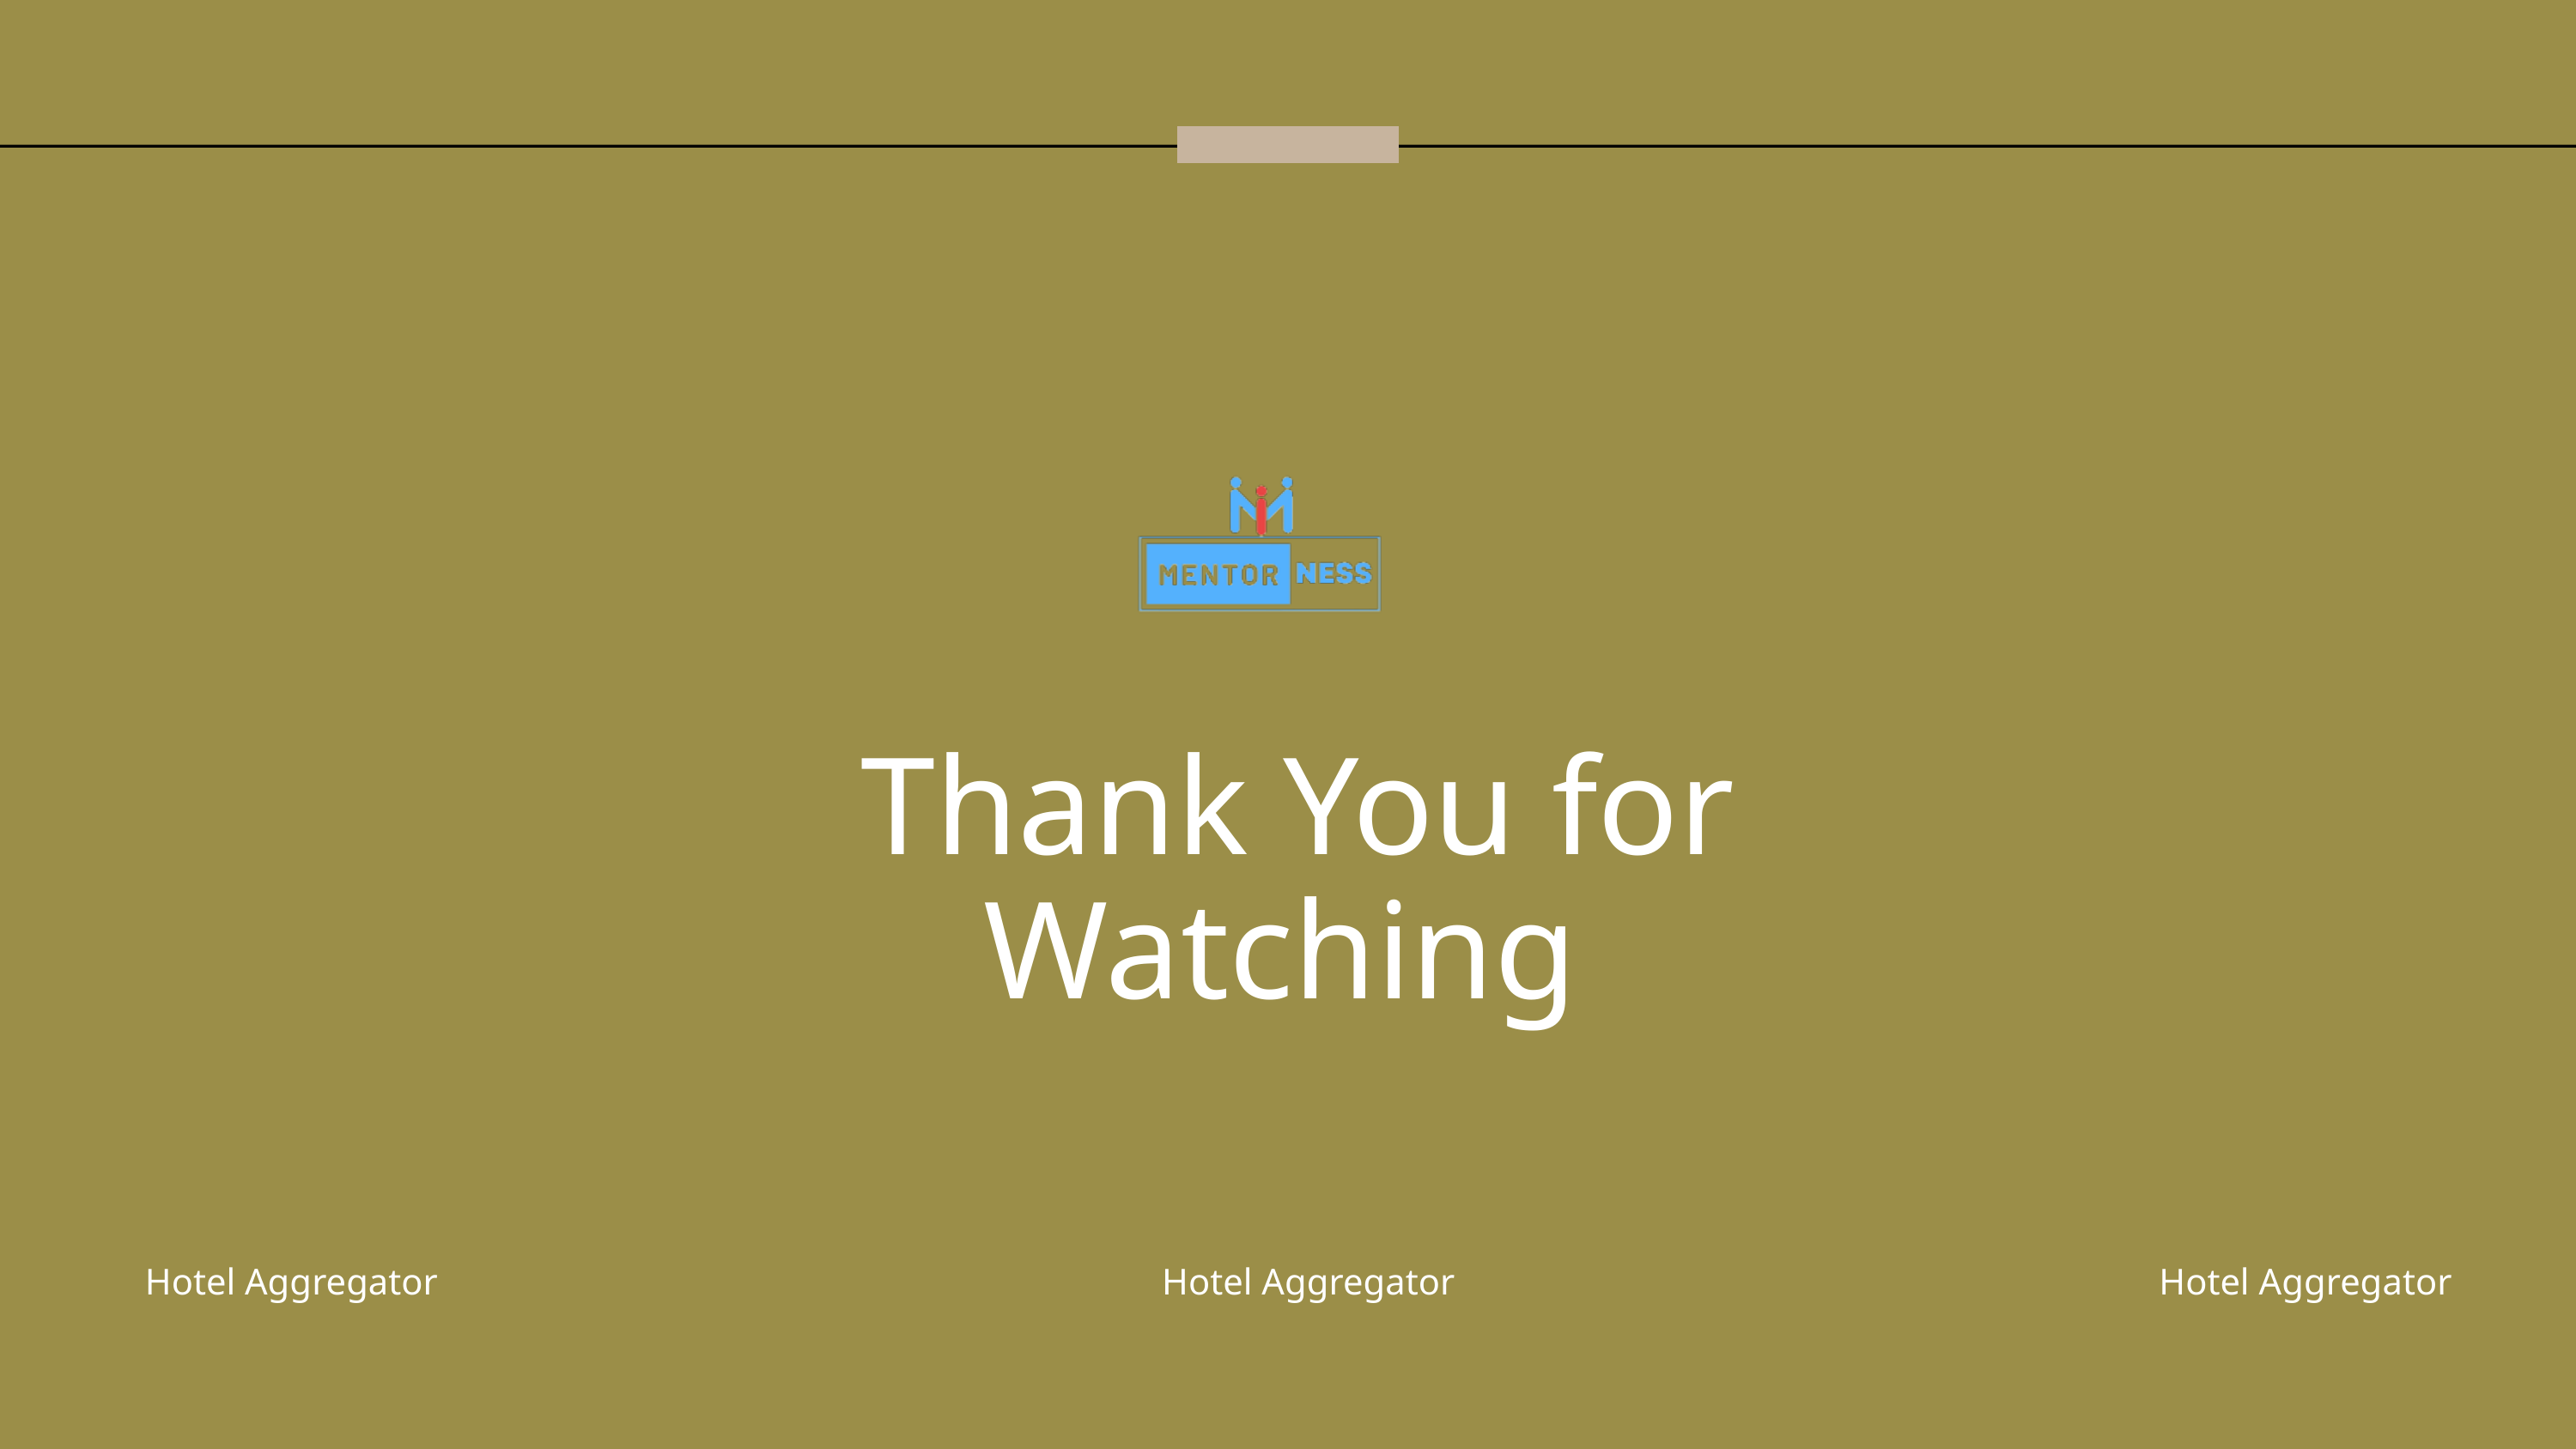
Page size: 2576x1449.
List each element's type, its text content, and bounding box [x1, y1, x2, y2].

text_box Hotel Aggregator [144, 1252, 528, 1302]
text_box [1176, 125, 1400, 164]
text_box Hotel Aggregator [1865, 1252, 2462, 1302]
text_box Hotel Aggregator [1121, 1252, 1504, 1302]
text_box [1121, 402, 1399, 680]
text_box Thank You for Watching [761, 737, 1836, 1026]
